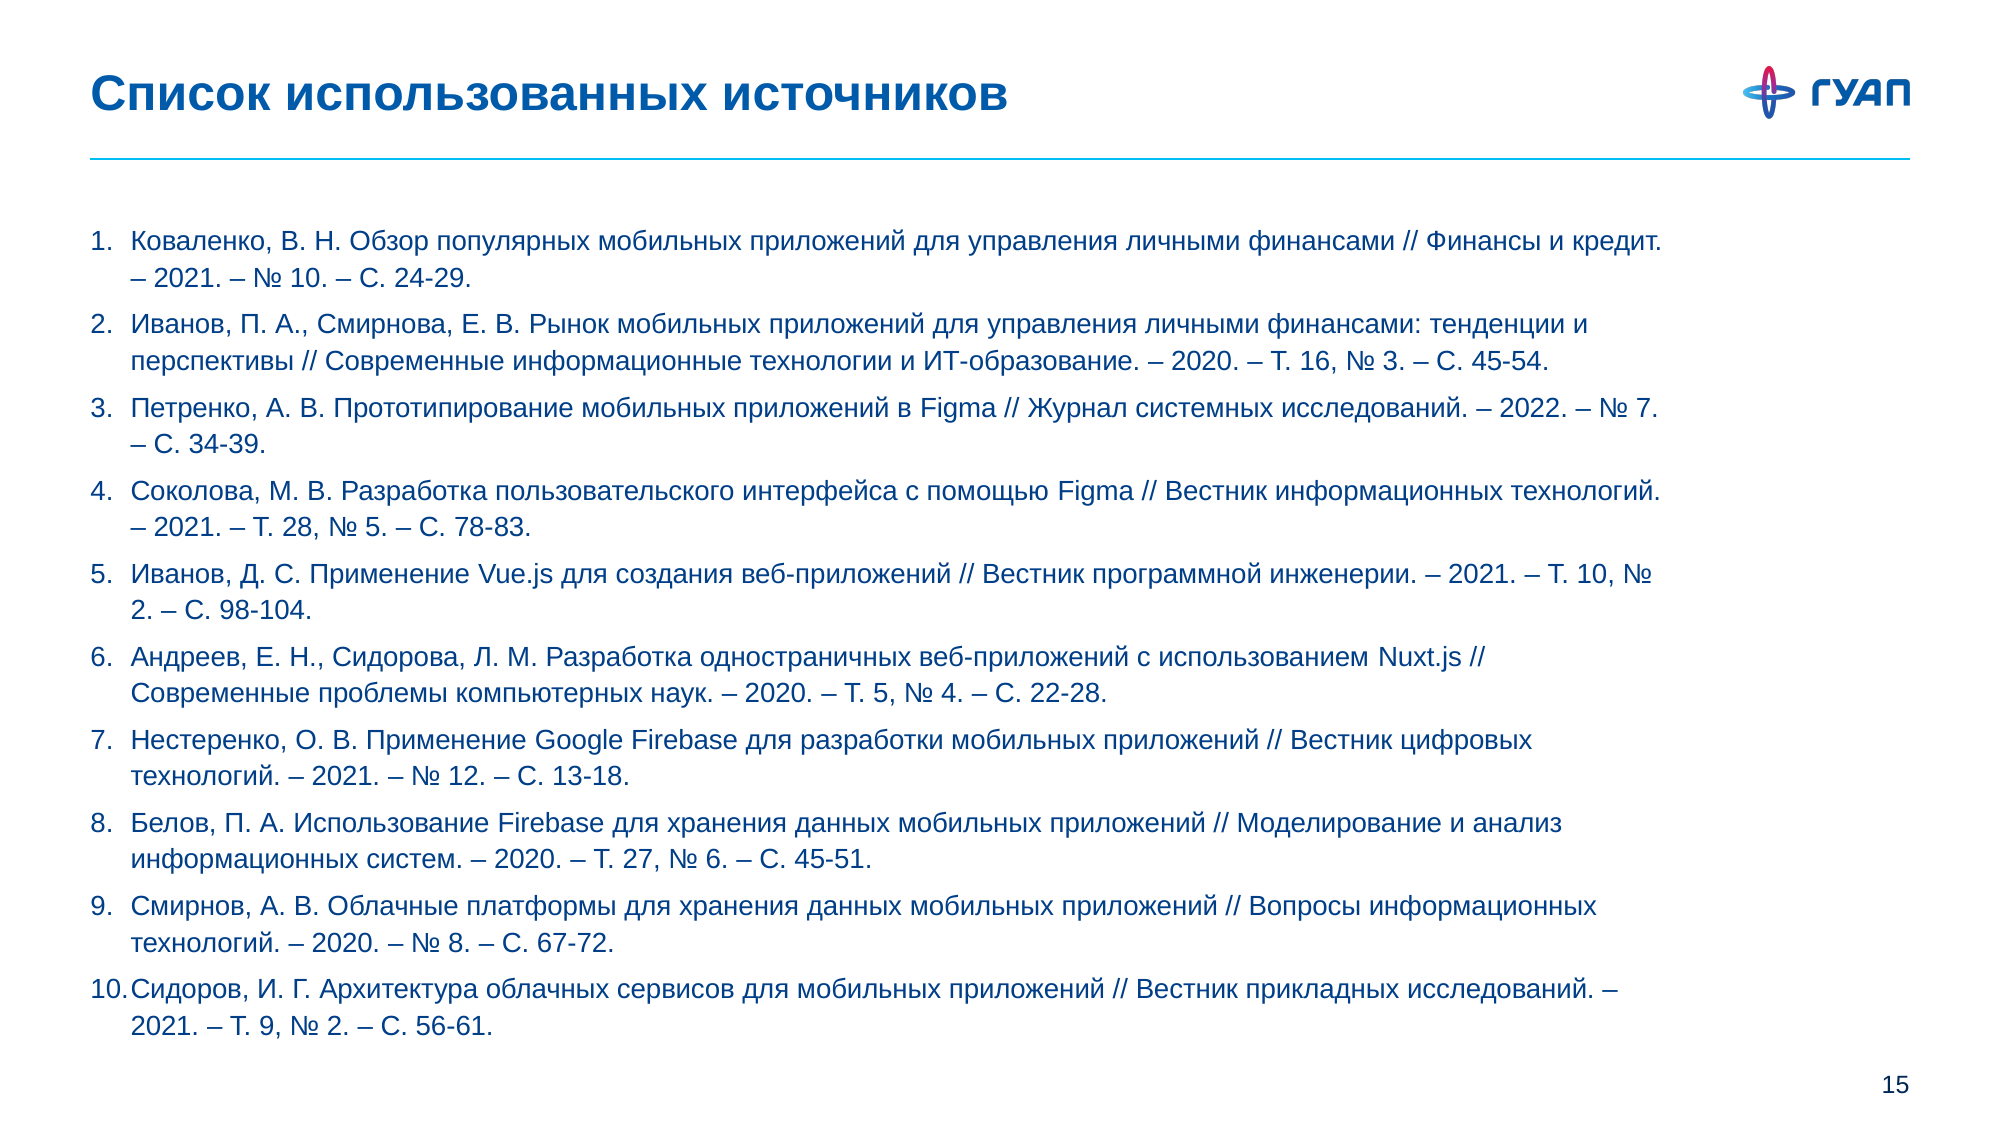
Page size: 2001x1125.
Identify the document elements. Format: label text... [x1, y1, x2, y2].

title Список использованных источников [90, 66, 1667, 122]
picture [1743, 66, 1910, 119]
list Коваленко, В. Н. Обзор популярных мобильных приложений для управления личными финансами // Финансы и кредит. – 2021. – № 10. – С. 24-29. Иванов, П. А., Смирнова, Е. В. Рынок мобильных приложений для управления личными финансами: тенденции и перспективы // Современные информационные технологии и ИТ-образование. – 2020. – Т. 16, № 3. – С. 45-54. Петренко, А. В. Прототипирование мобильных приложений в Figma // Журнал системных исследований. – 2022. – № 7. – С. 34-39. Соколова, М. В. Разработка пользовательского интерфейса с помощью Figma // Вестник информационных технологий. – 2021. – Т. 28, № 5. – С. 78-83. Иванов, Д. С. Применение Vue.js для создания веб-приложений // Вестник программной инженерии. – 2021. – Т. 10, № 2. – С. 98-104. Андреев, Е. Н., Сидорова, Л. М. Разработка одностраничных веб-приложений с использованием Nuxt.js // Современные проблемы компьютерных наук. – 2020. – Т. 5, № 4. – С. 22-28. Нестеренко, О. В. Применение Google Firebase для разработки мобильных приложений // Вестник цифровых технологий. – 2021. – № 12. – С. 13-18. Белов, П. А. Использование Firebase для хранения данных мобильных приложений // Моделирование и анализ информационных систем. – 2020. – Т. 27, № 6. – С. 45-51. Смирнов, А. В. Облачные платформы для хранения данных мобильных приложений // Вопросы информационных технологий. – 2020. – № 8. – С. 67-72. Сидоров, И. Г. Архитектура облачных сервисов для мобильных приложений // Вестник прикладных исследований. – 2021. – Т. 9, № 2. – С. 56-61. [90, 220, 1667, 1047]
